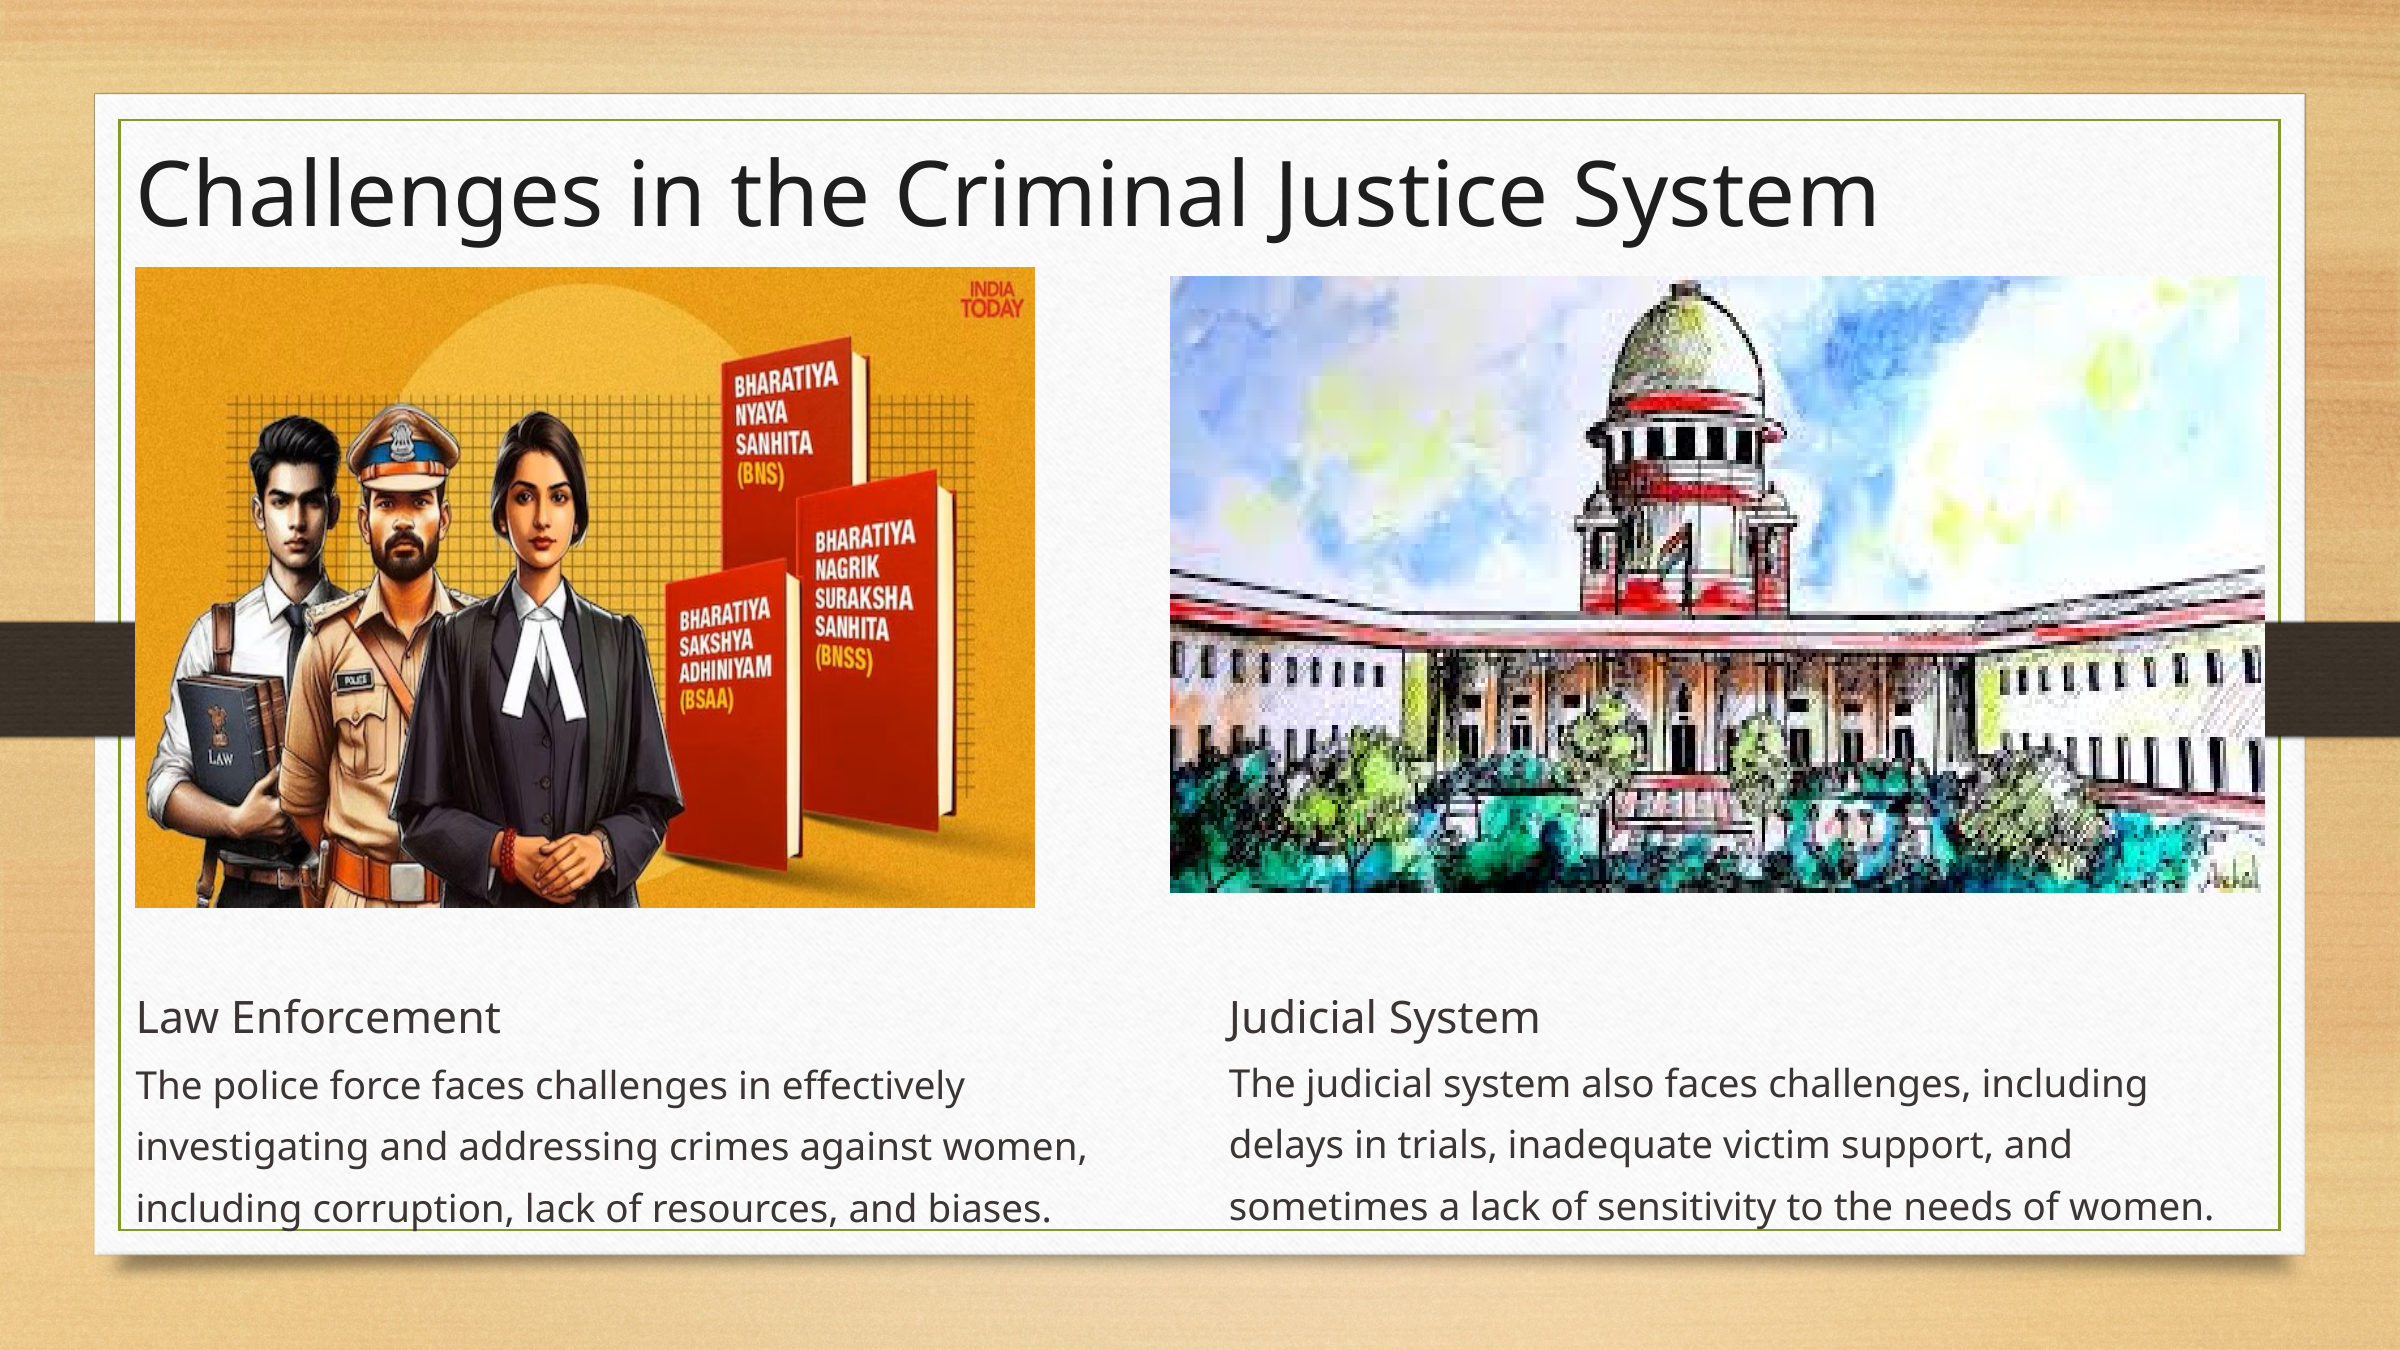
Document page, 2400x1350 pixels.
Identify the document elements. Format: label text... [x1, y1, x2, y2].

text_box The police force faces challenges in effectively investigating and addressing crimes against women, including corruption, lack of resources, and biases. [135, 1045, 1171, 1232]
text_box Judicial System [1229, 986, 1686, 1043]
text_box The judicial system also faces challenges, including delays in trials, inadequate victim support, and sometimes a lack of sensitivity to the needs of women. [1229, 1043, 2265, 1230]
text_box Law Enforcement [135, 986, 592, 1044]
text_box Challenges in the Criminal Justice System [135, 130, 1834, 245]
picture [0, 0, 2400, 1350]
